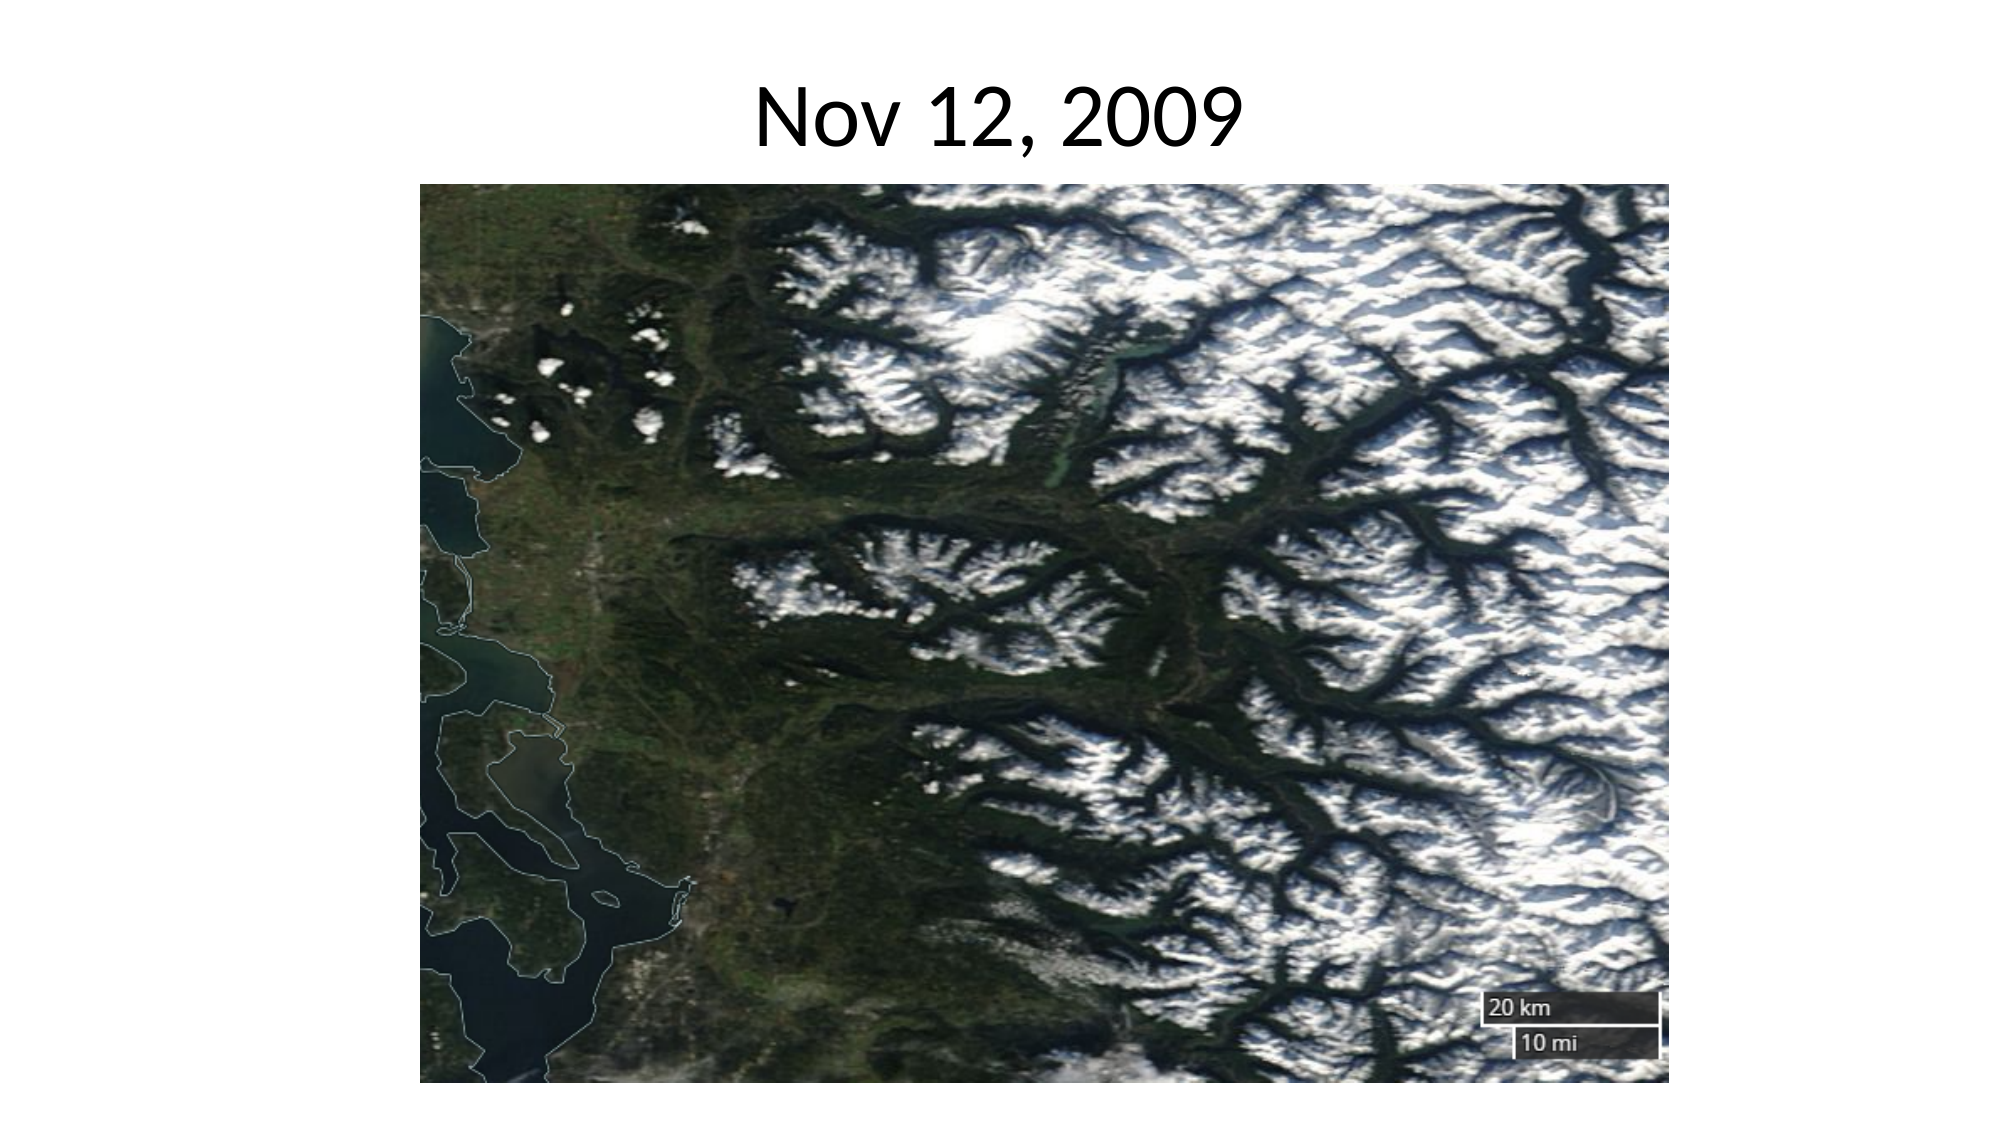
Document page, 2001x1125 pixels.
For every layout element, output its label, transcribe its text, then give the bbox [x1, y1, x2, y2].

subtitle Nov 12, 2009 [249, 59, 1750, 185]
picture [420, 184, 1669, 1083]
